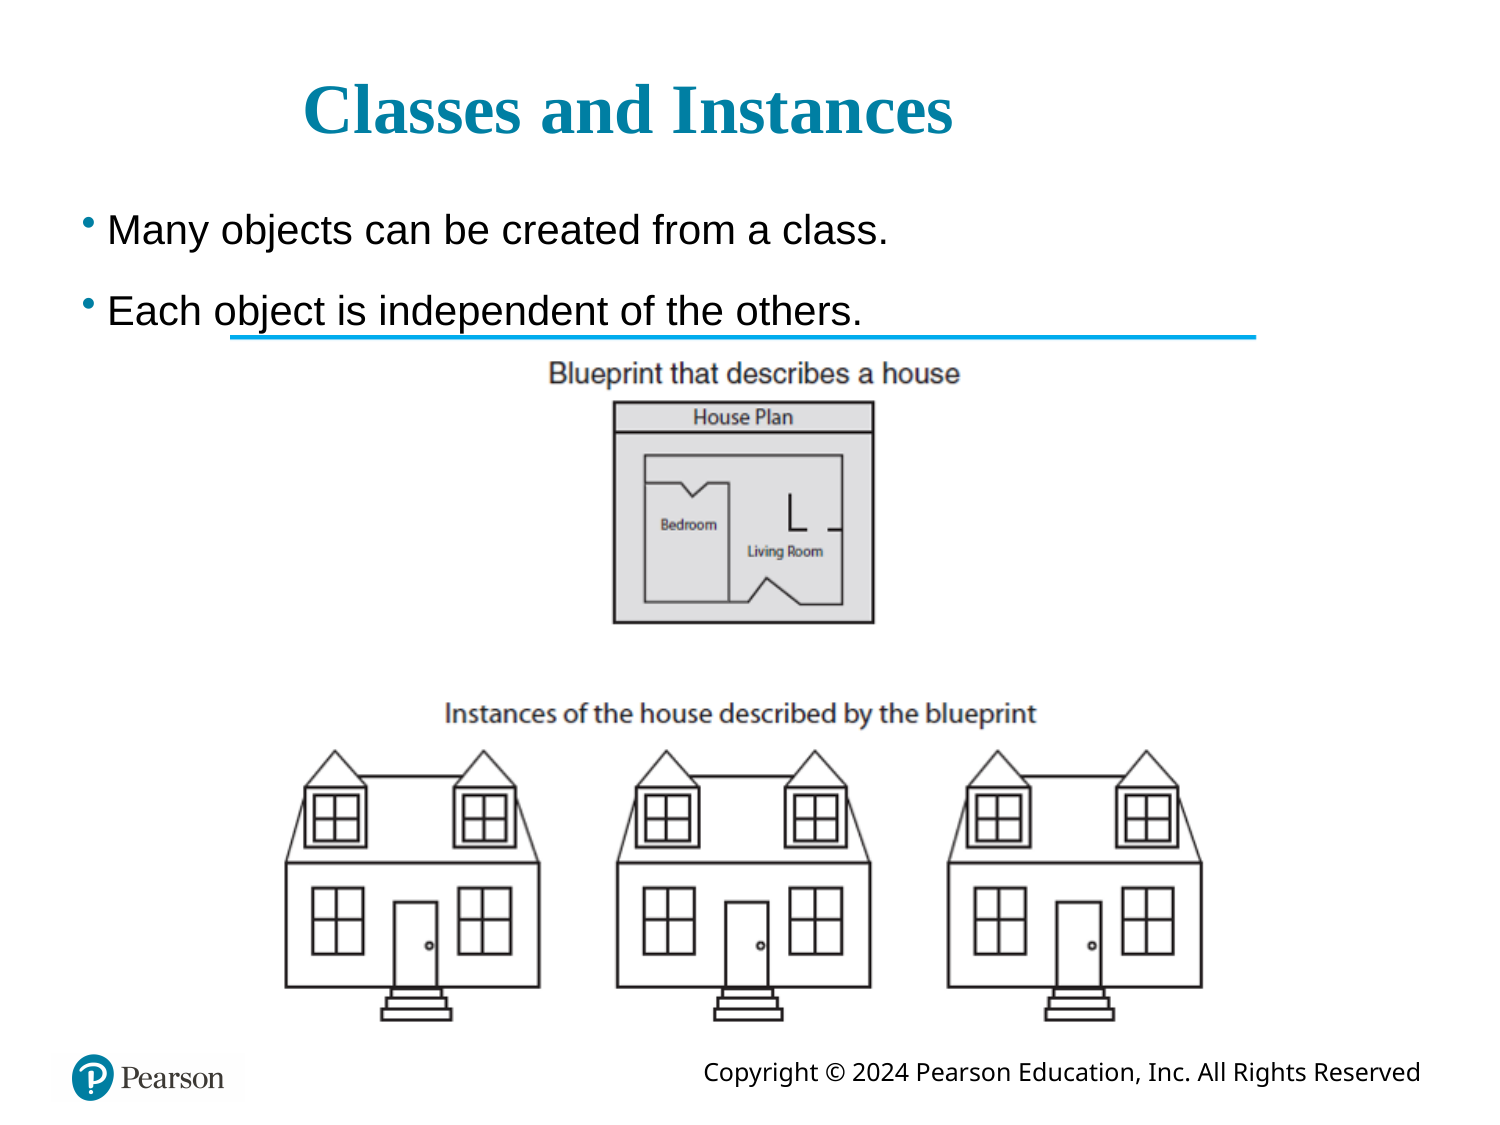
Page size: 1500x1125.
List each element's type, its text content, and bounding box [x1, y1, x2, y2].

title Classes and Instances [287, 45, 1450, 163]
picture [51, 1053, 245, 1102]
picture [230, 335, 1258, 1026]
list Many objects can be created from a class. Each object is independent of the others. [50, 187, 1438, 1025]
